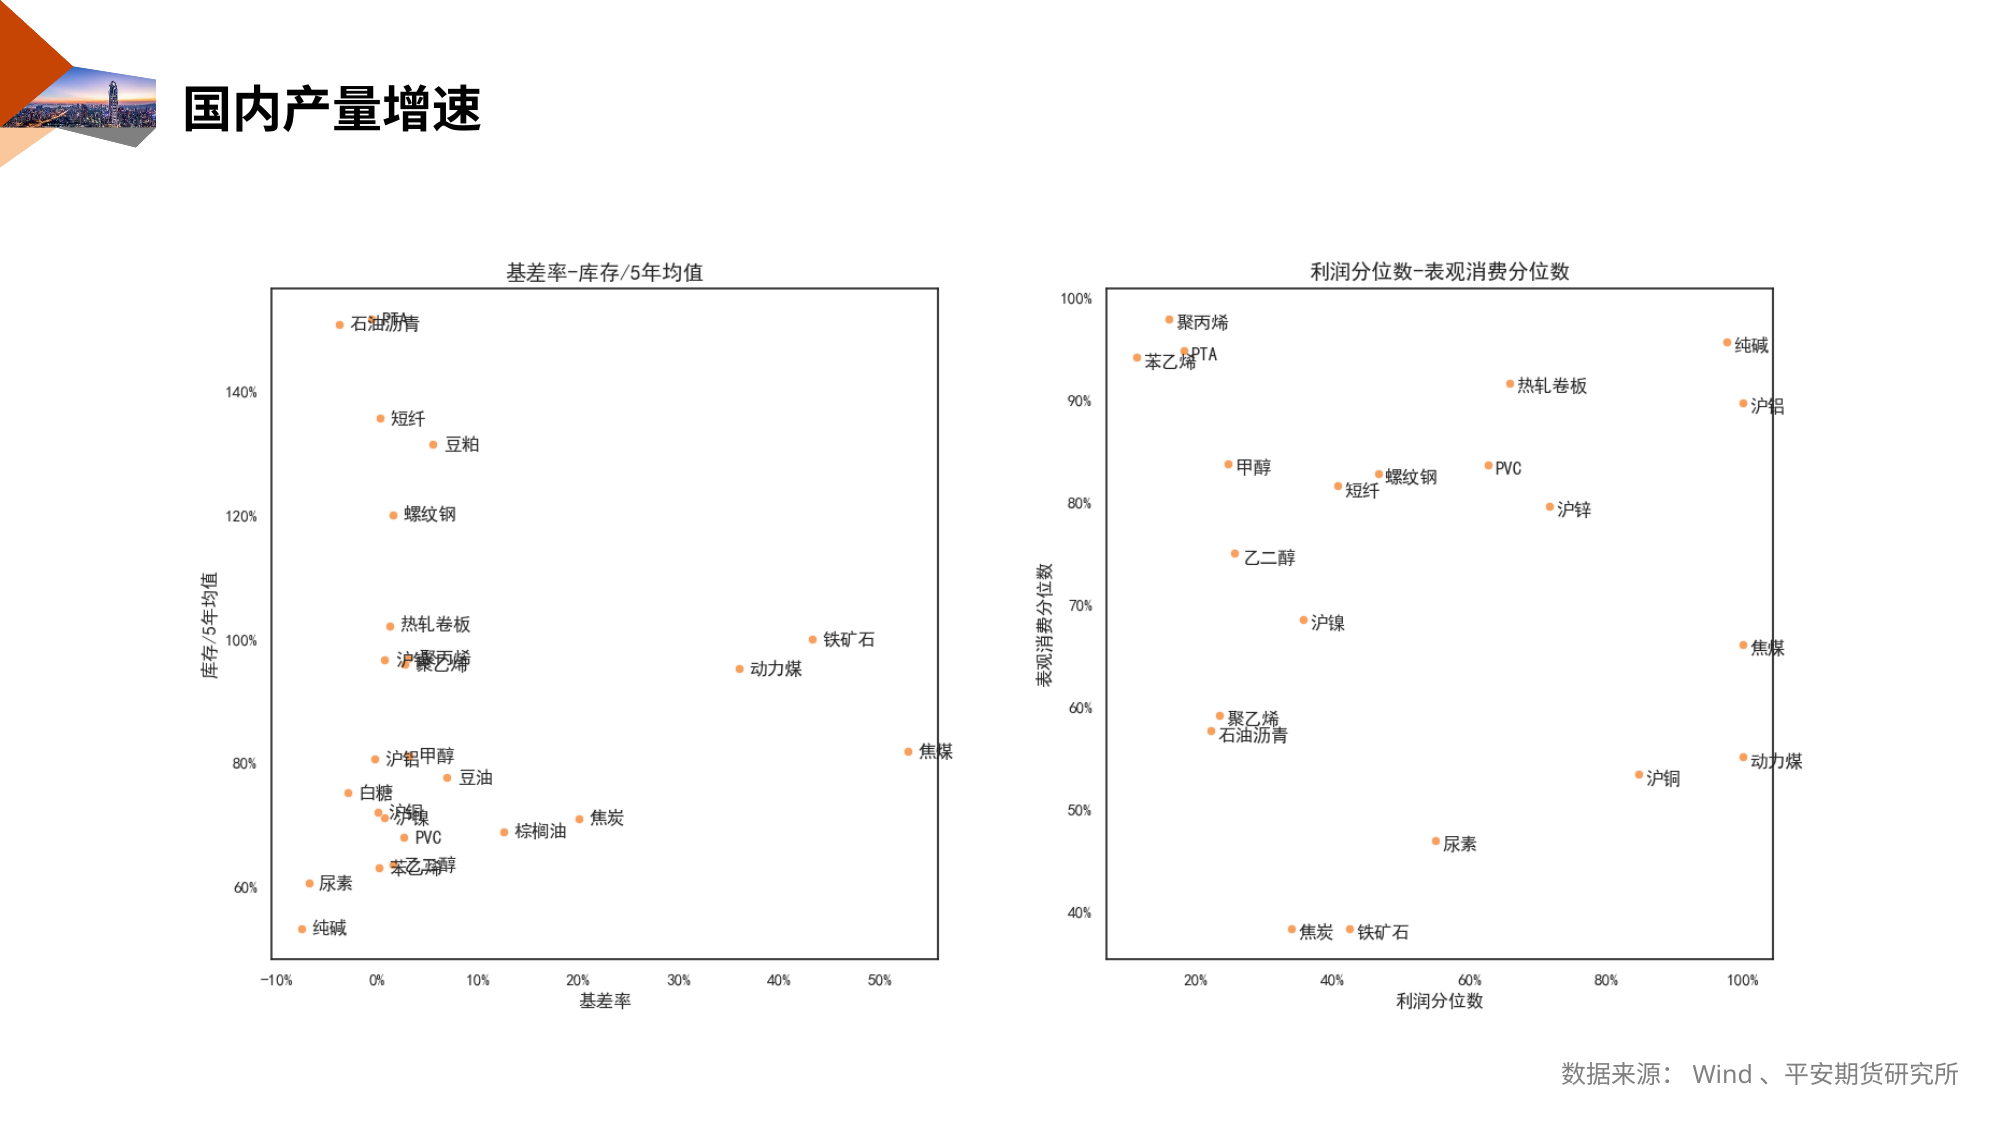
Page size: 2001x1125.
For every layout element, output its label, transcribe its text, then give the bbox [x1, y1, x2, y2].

picture [164, 184, 1859, 1056]
text_box 数据来源：Wind、平安期货研究所 [1519, 1051, 1974, 1096]
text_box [0, 0, 157, 168]
text_box 国内产量增速 [167, 69, 1893, 158]
